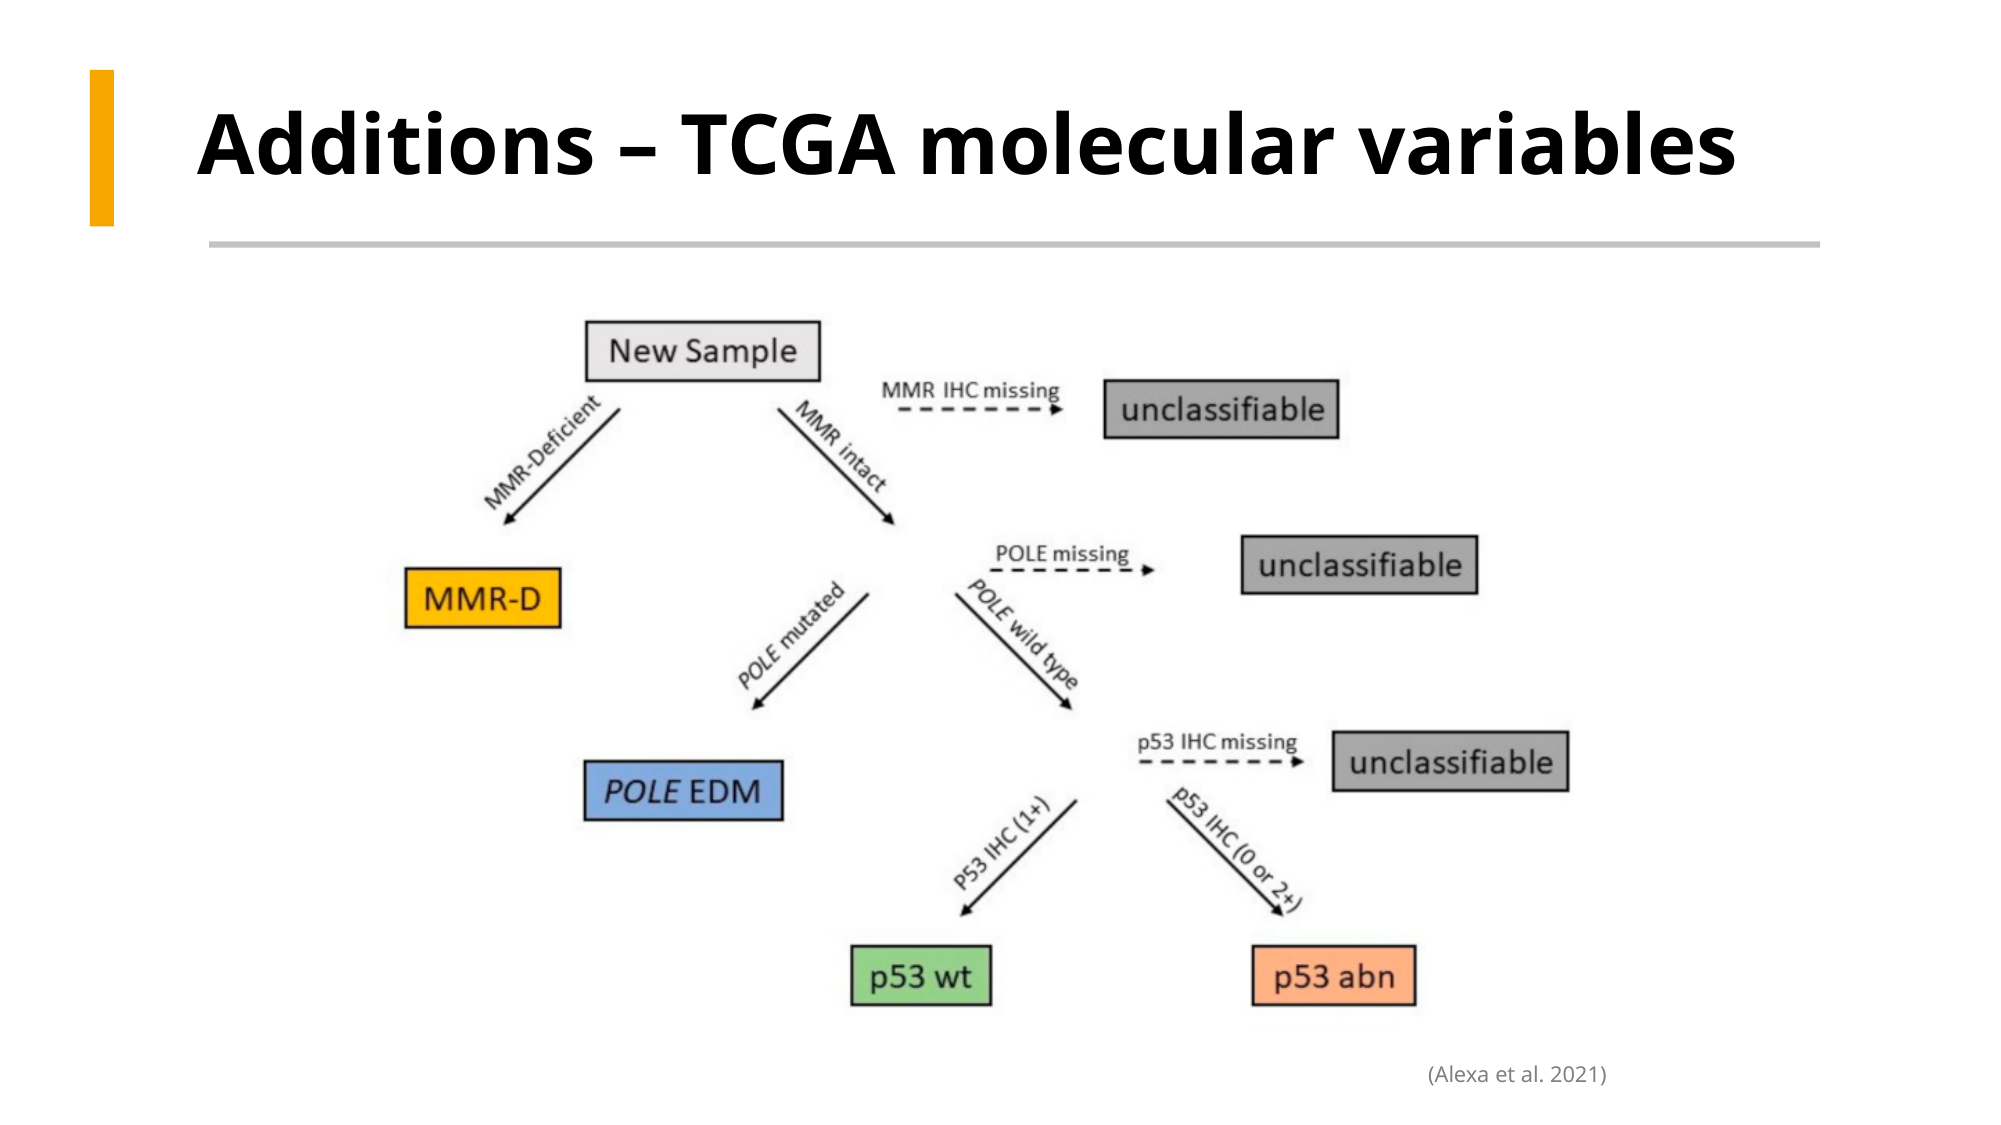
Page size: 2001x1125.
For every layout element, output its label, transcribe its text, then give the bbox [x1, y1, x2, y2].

picture [379, 260, 1621, 1074]
title Additions – TCGA molecular variables [183, 51, 1851, 245]
text_box (Alexa et al. 2021) [1413, 1052, 1648, 1094]
